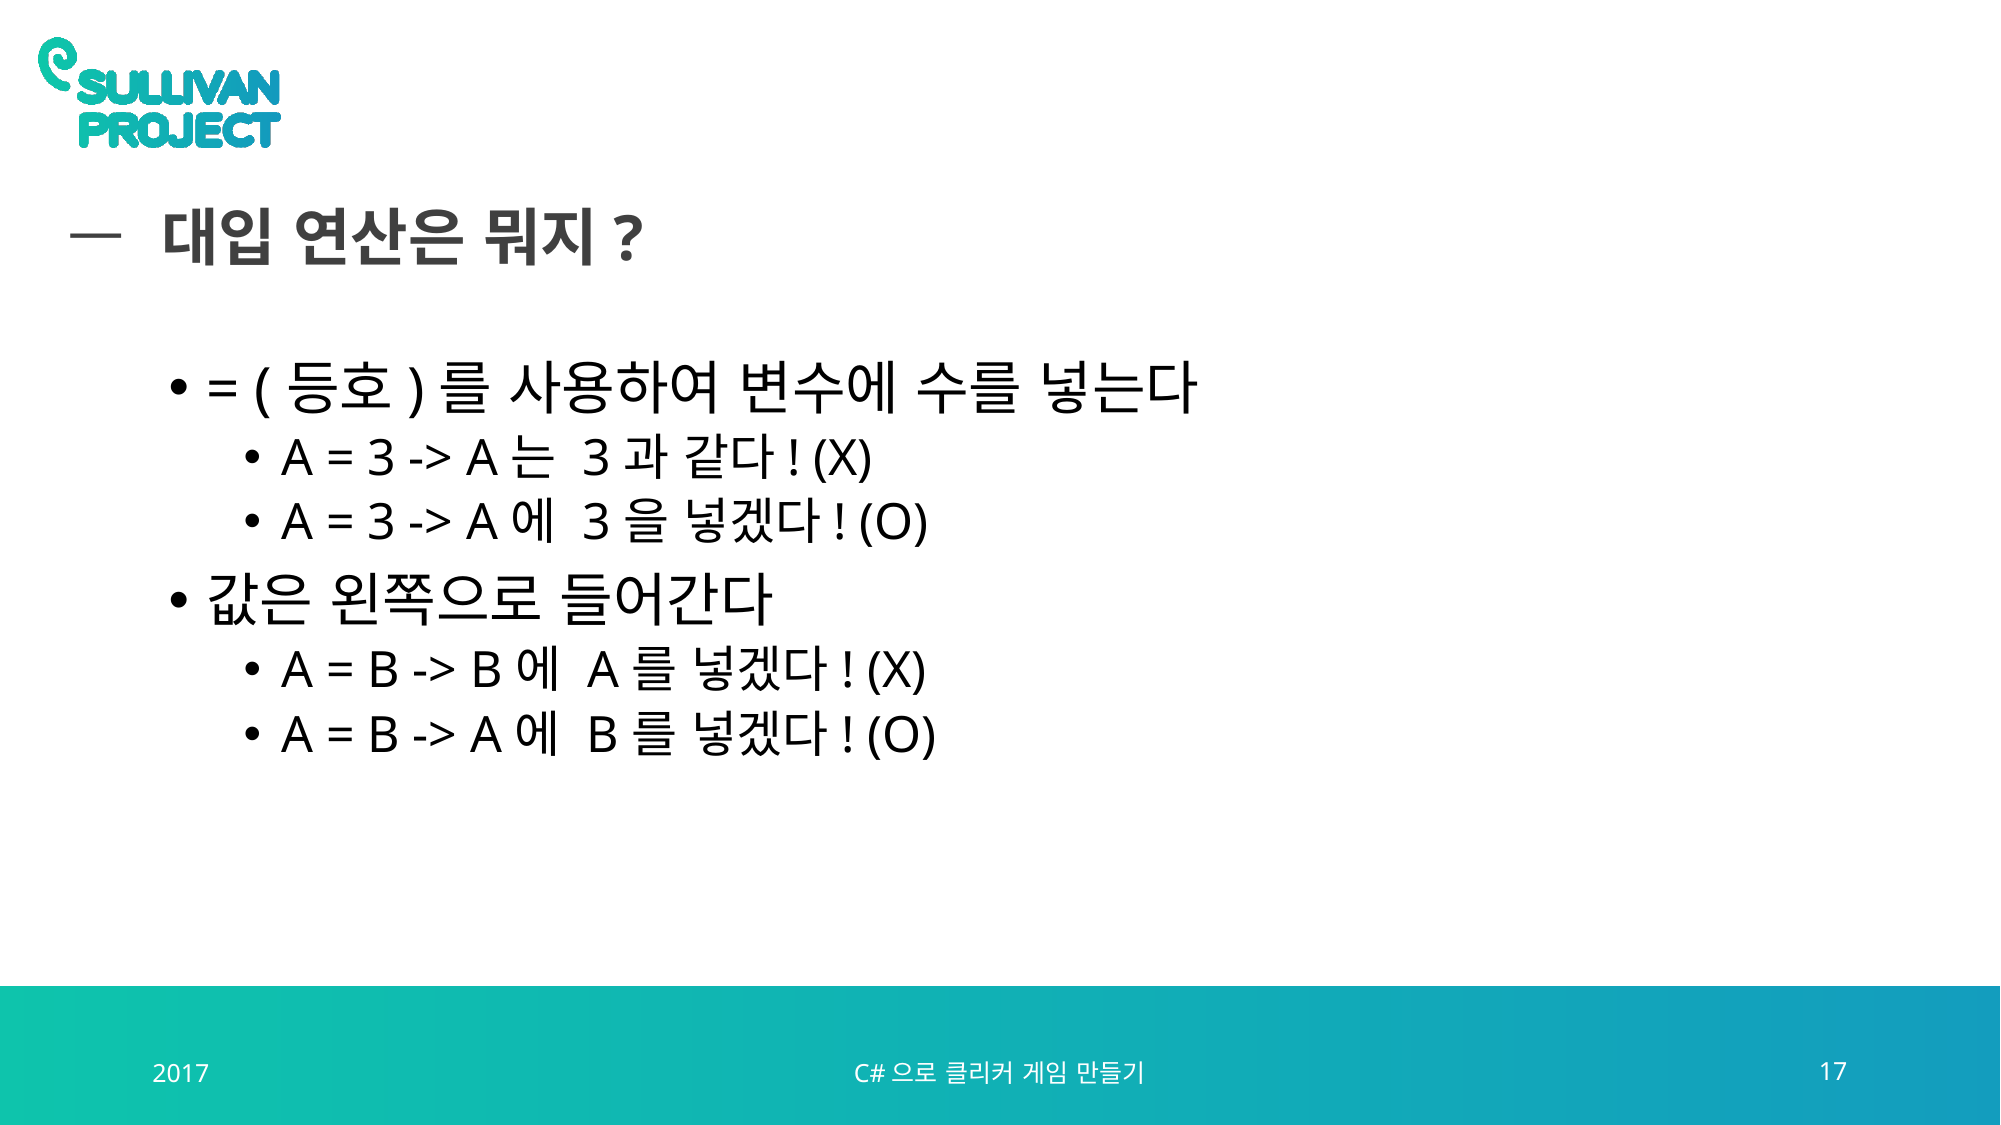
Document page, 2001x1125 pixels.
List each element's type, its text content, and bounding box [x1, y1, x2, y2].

footer C#으로 클리커 게임 만들기 [662, 1042, 1338, 1103]
picture [38, 37, 281, 148]
list = (등호)를 사용하여 변수에 수를 넣는다 A = 3 -> A는 3과 같다! (X) A = 3 -> A에 3을 넣겠다! (O) 값은 왼쪽으로 들어간다 A = B -> B에 A를 넣겠다! (X) A = B -> A에 B를 넣겠다! (O) [153, 351, 1847, 913]
slide_number 17 [1412, 1042, 1863, 1103]
slide_number 2017 [137, 1042, 588, 1103]
title 대입 연산은 뭐지? [52, 171, 1000, 309]
